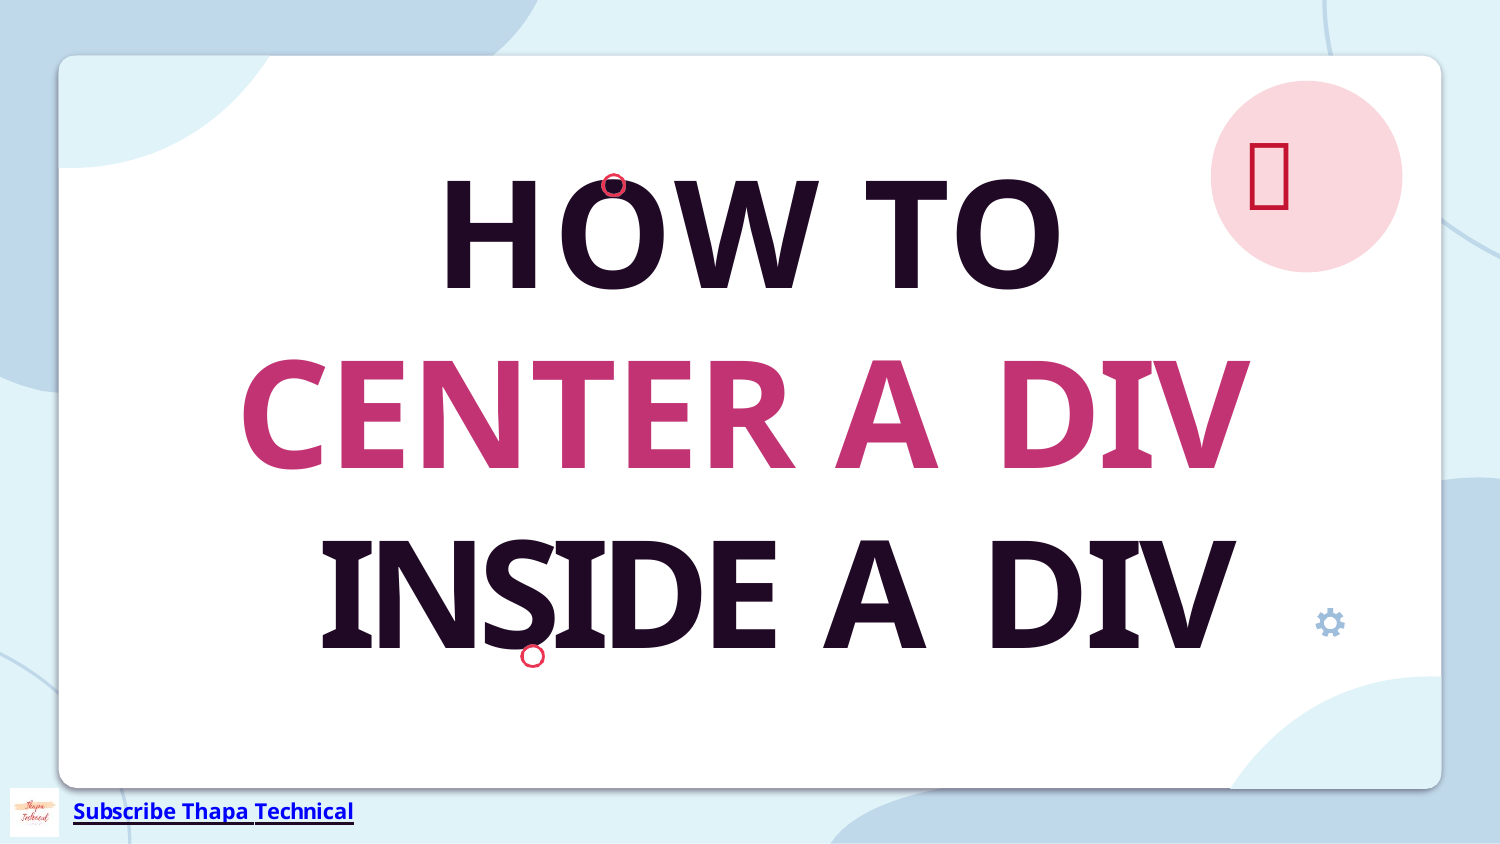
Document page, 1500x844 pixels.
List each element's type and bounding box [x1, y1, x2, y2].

picture [48, 48, 1451, 801]
text_box [10, 55, 1442, 837]
